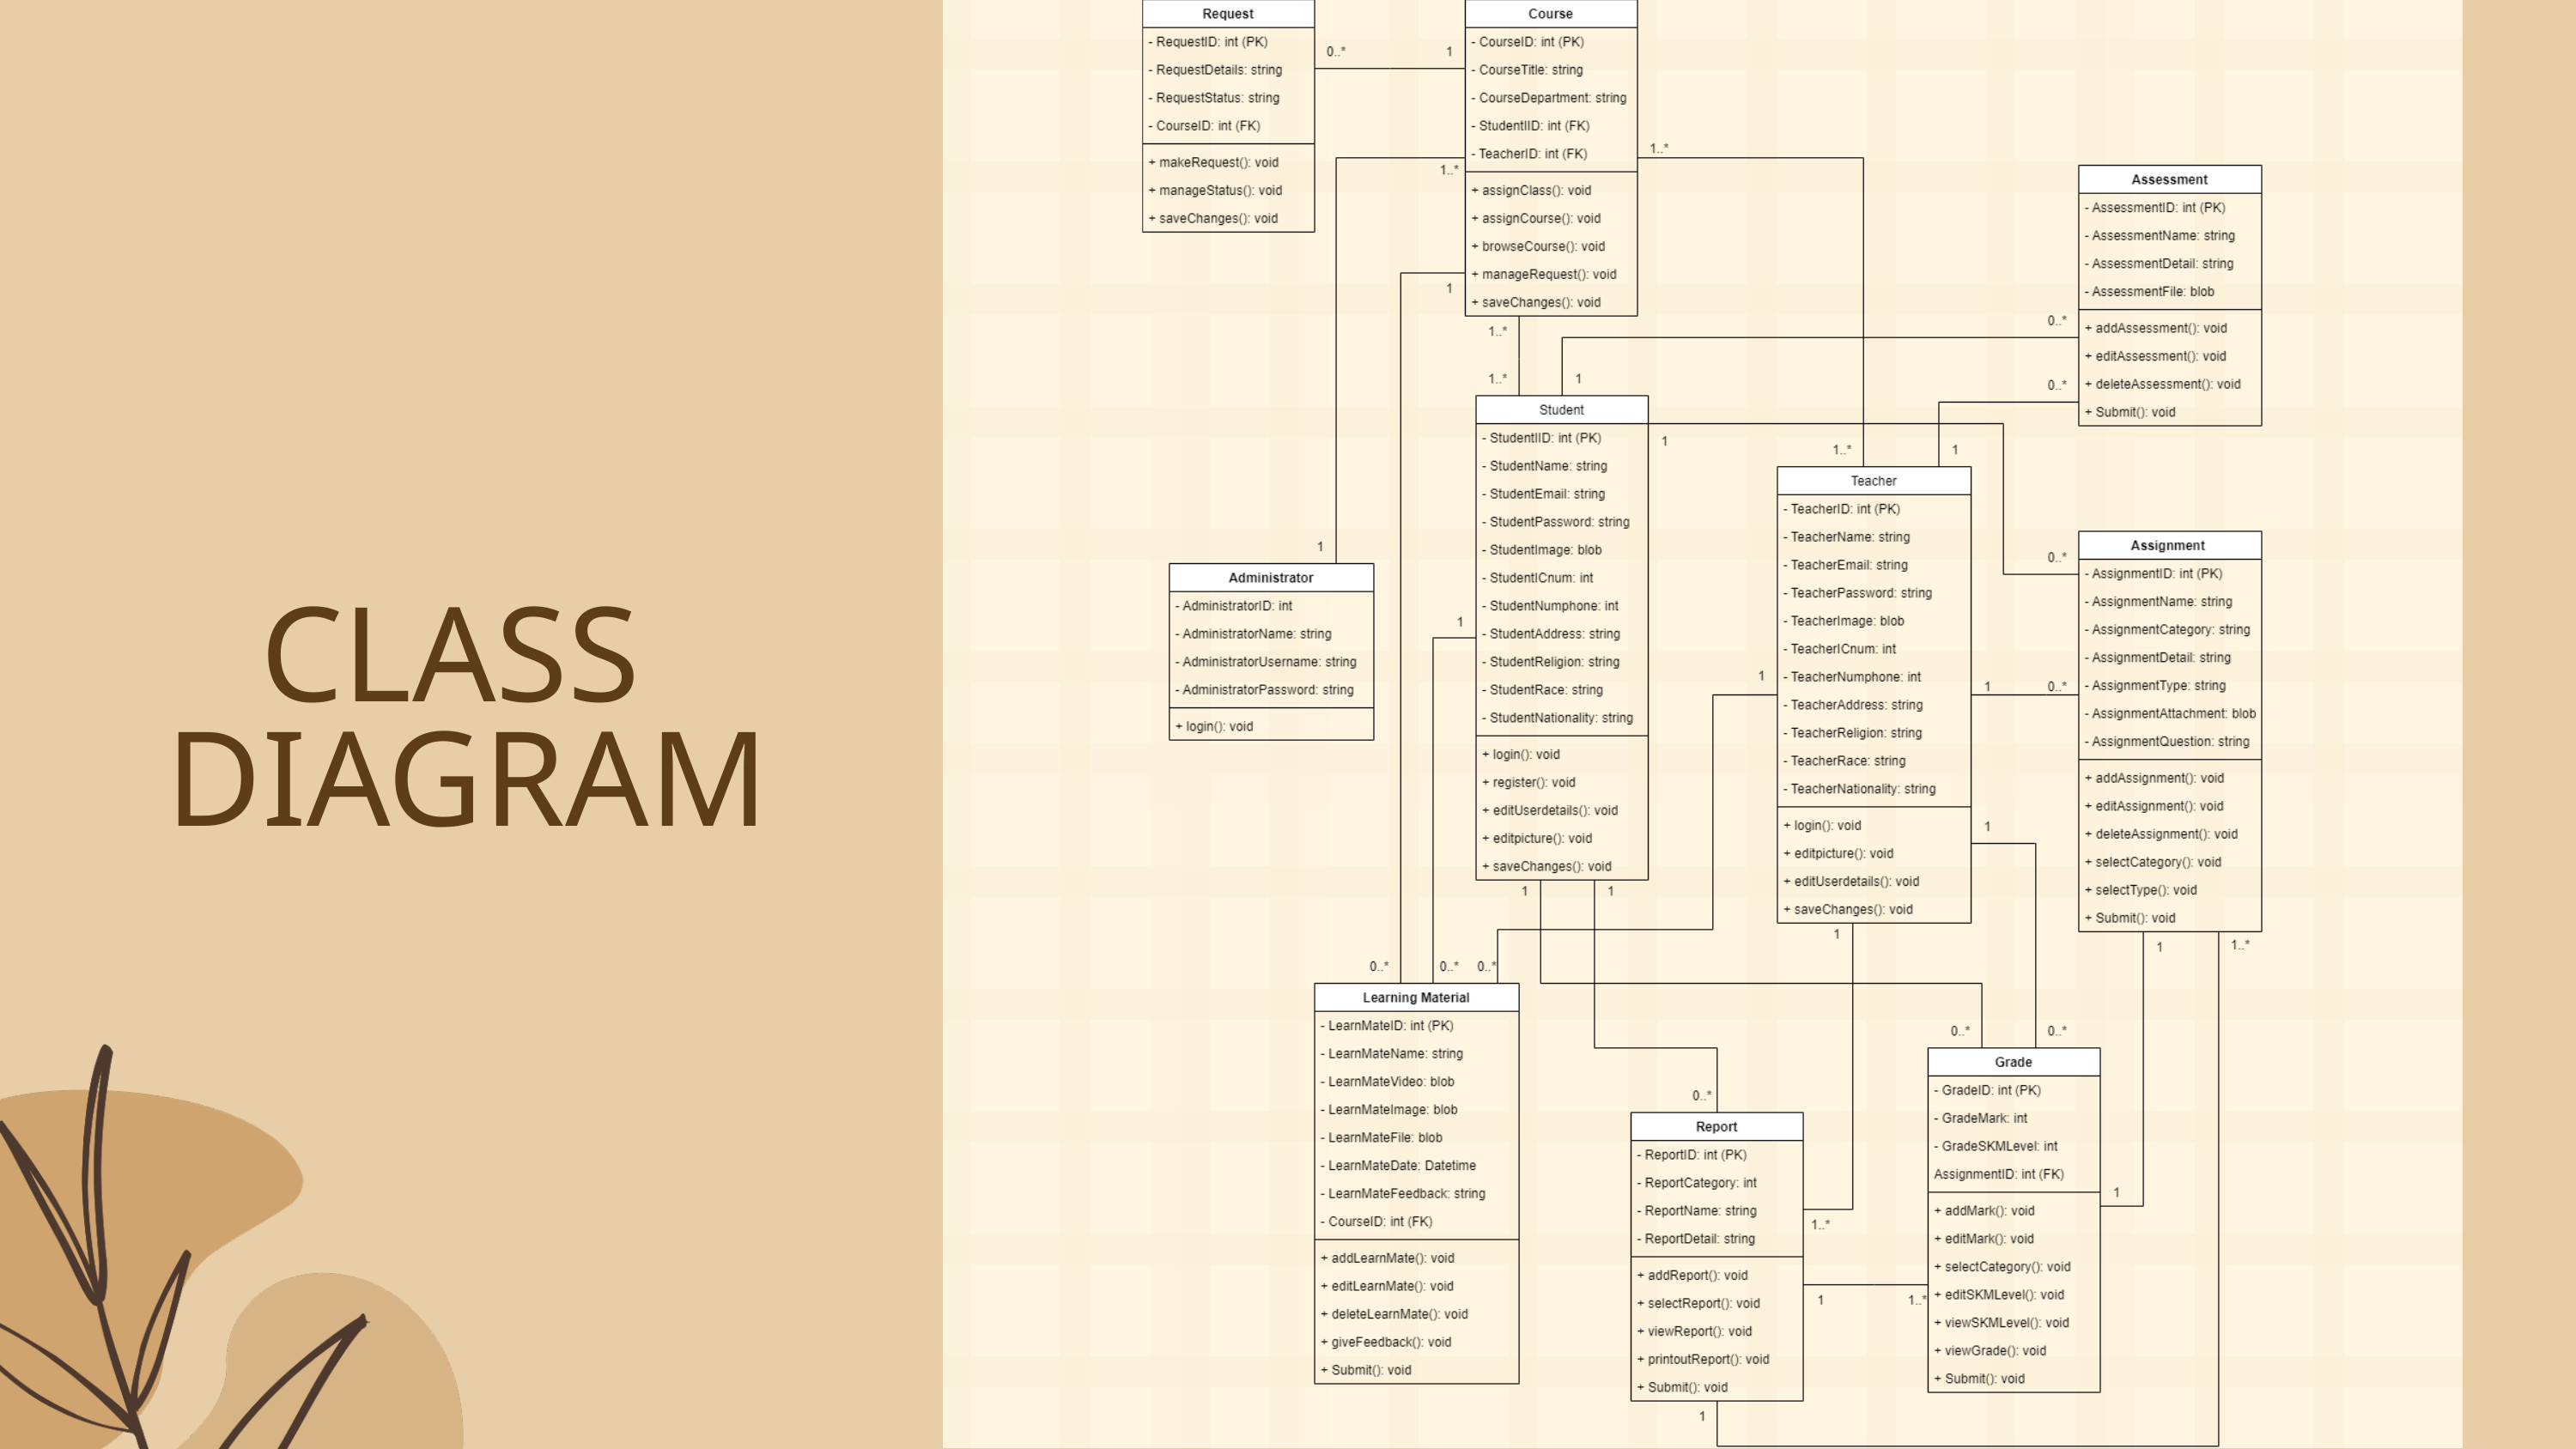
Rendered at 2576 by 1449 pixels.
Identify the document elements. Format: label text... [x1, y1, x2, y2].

text_box CLASS DIAGRAM [0, 603, 938, 853]
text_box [942, 0, 2464, 1449]
text_box [0, 1040, 468, 1449]
